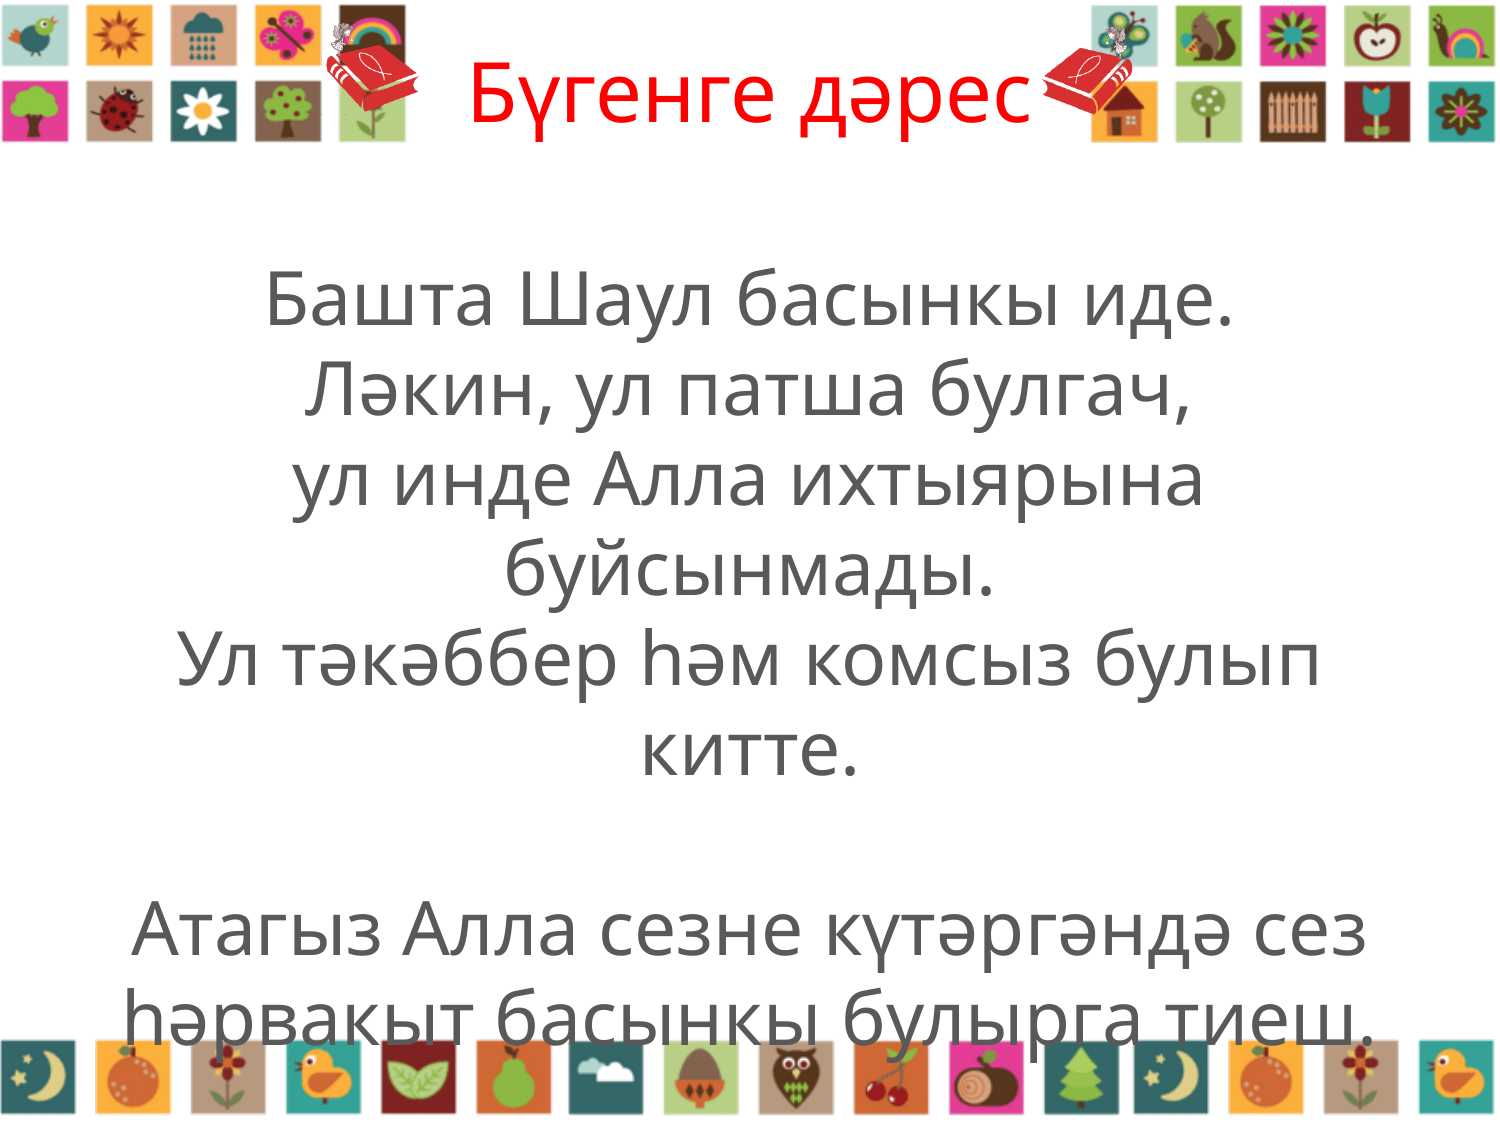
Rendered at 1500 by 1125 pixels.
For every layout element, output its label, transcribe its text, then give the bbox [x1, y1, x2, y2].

text_box Башта Шаул басынкы иде. Ләкин, ул патша булгач, ул инде Алла ихтыярына буйсынмады. Ул тәкәббер һәм комсыз булып китте. Атагыз Алла сезне күтәргәндә сез һәрвакыт басынкы булырга тиеш. [76, 243, 1424, 1027]
text_box Бүгенге дәрес [425, 32, 1078, 147]
picture [0, 3, 451, 150]
picture [1010, 3, 1500, 150]
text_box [0, 1028, 1500, 1118]
